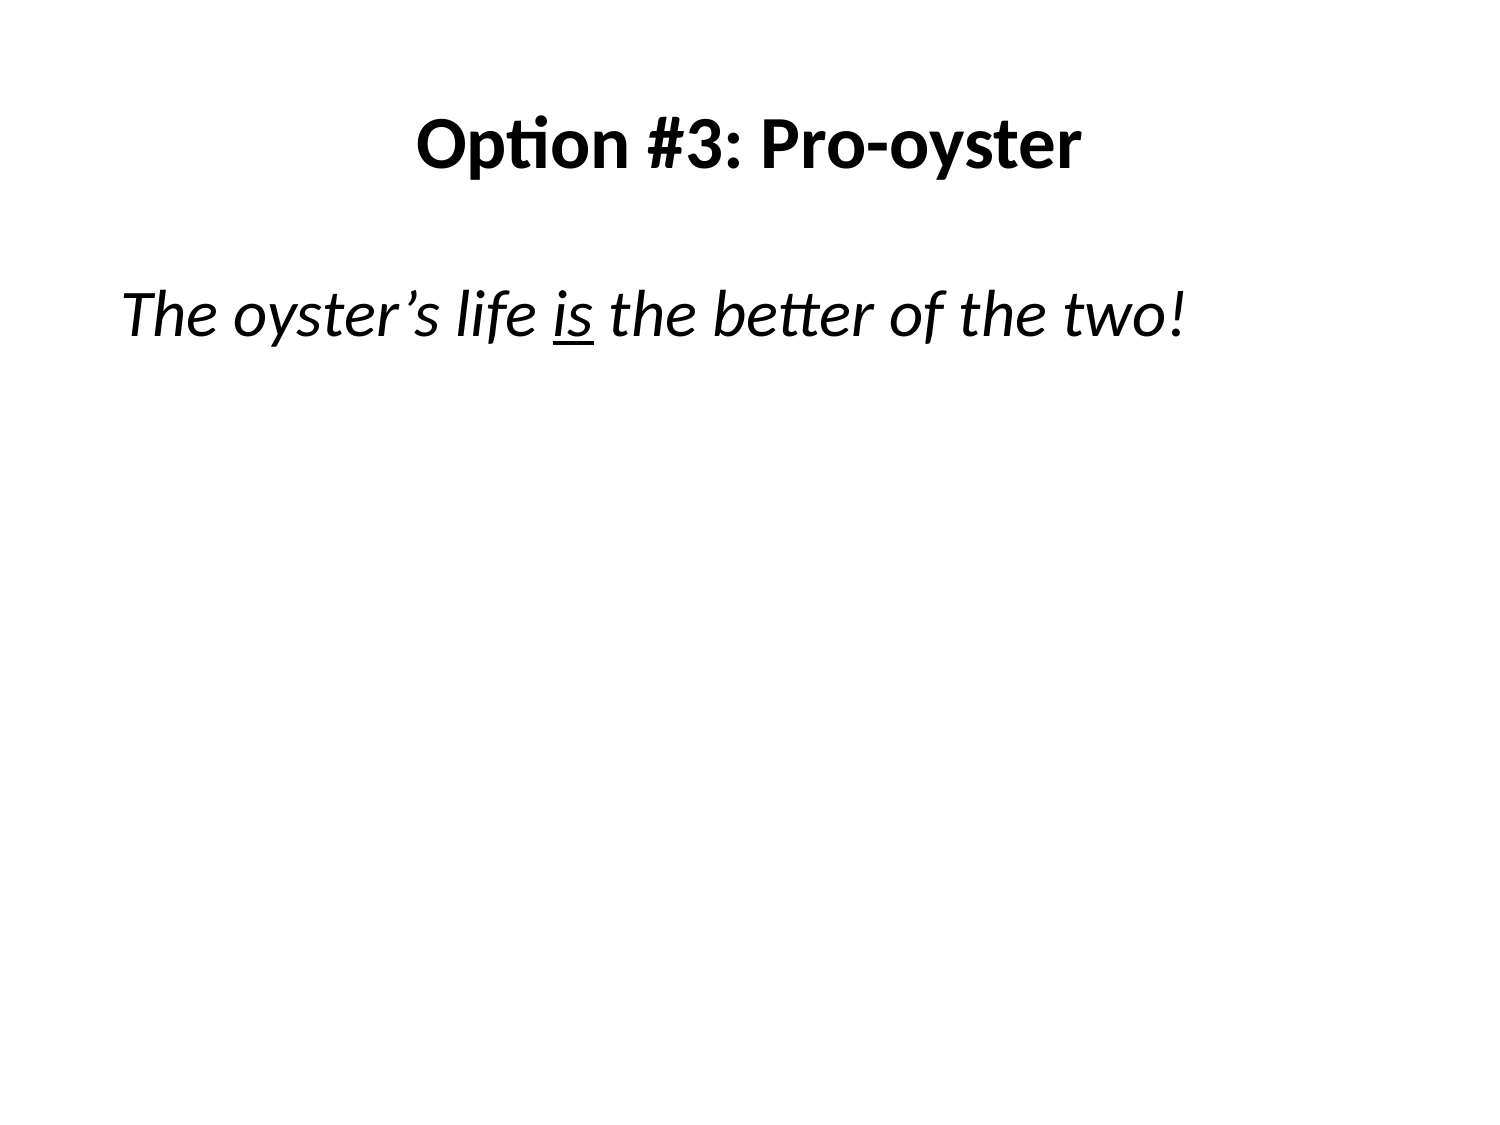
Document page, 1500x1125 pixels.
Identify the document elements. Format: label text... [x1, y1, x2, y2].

list The oyster’s life is the better of the two! The only reason you hesitate to choose the oyster’s life over Haydn’s is that you think that you would get bored being an oyster. But boredom is a kind of pain, and the Angel has guaranteed that you will have no pain, and consequently that you will not get bored. [75, 262, 1425, 1005]
title Option #3: Pro-oyster [75, 45, 1425, 233]
